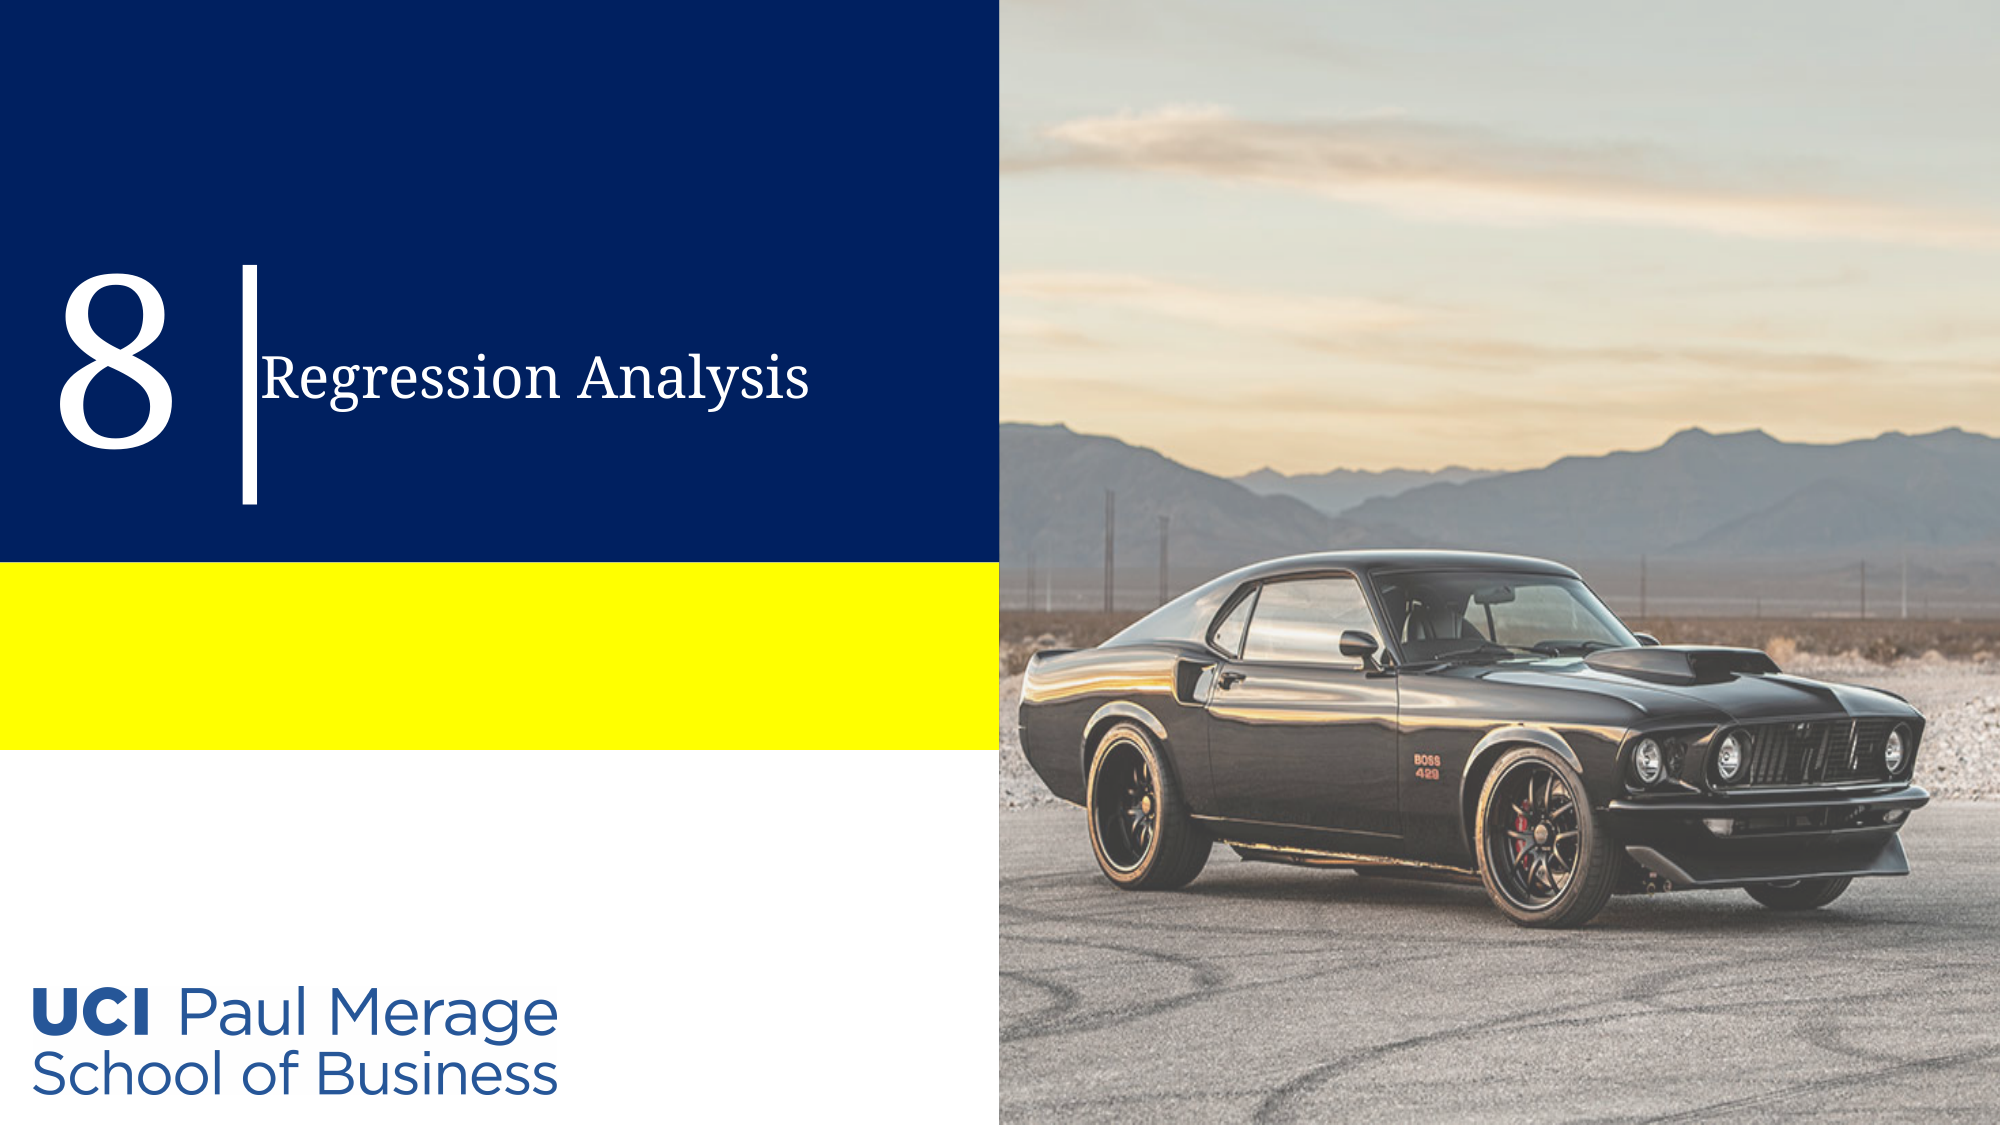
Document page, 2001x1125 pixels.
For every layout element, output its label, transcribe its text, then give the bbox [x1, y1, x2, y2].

picture [32, 985, 557, 1096]
text_box 8| [49, 245, 318, 497]
picture [999, 0, 2000, 1125]
text_box Regression Analysis [318, 334, 834, 410]
